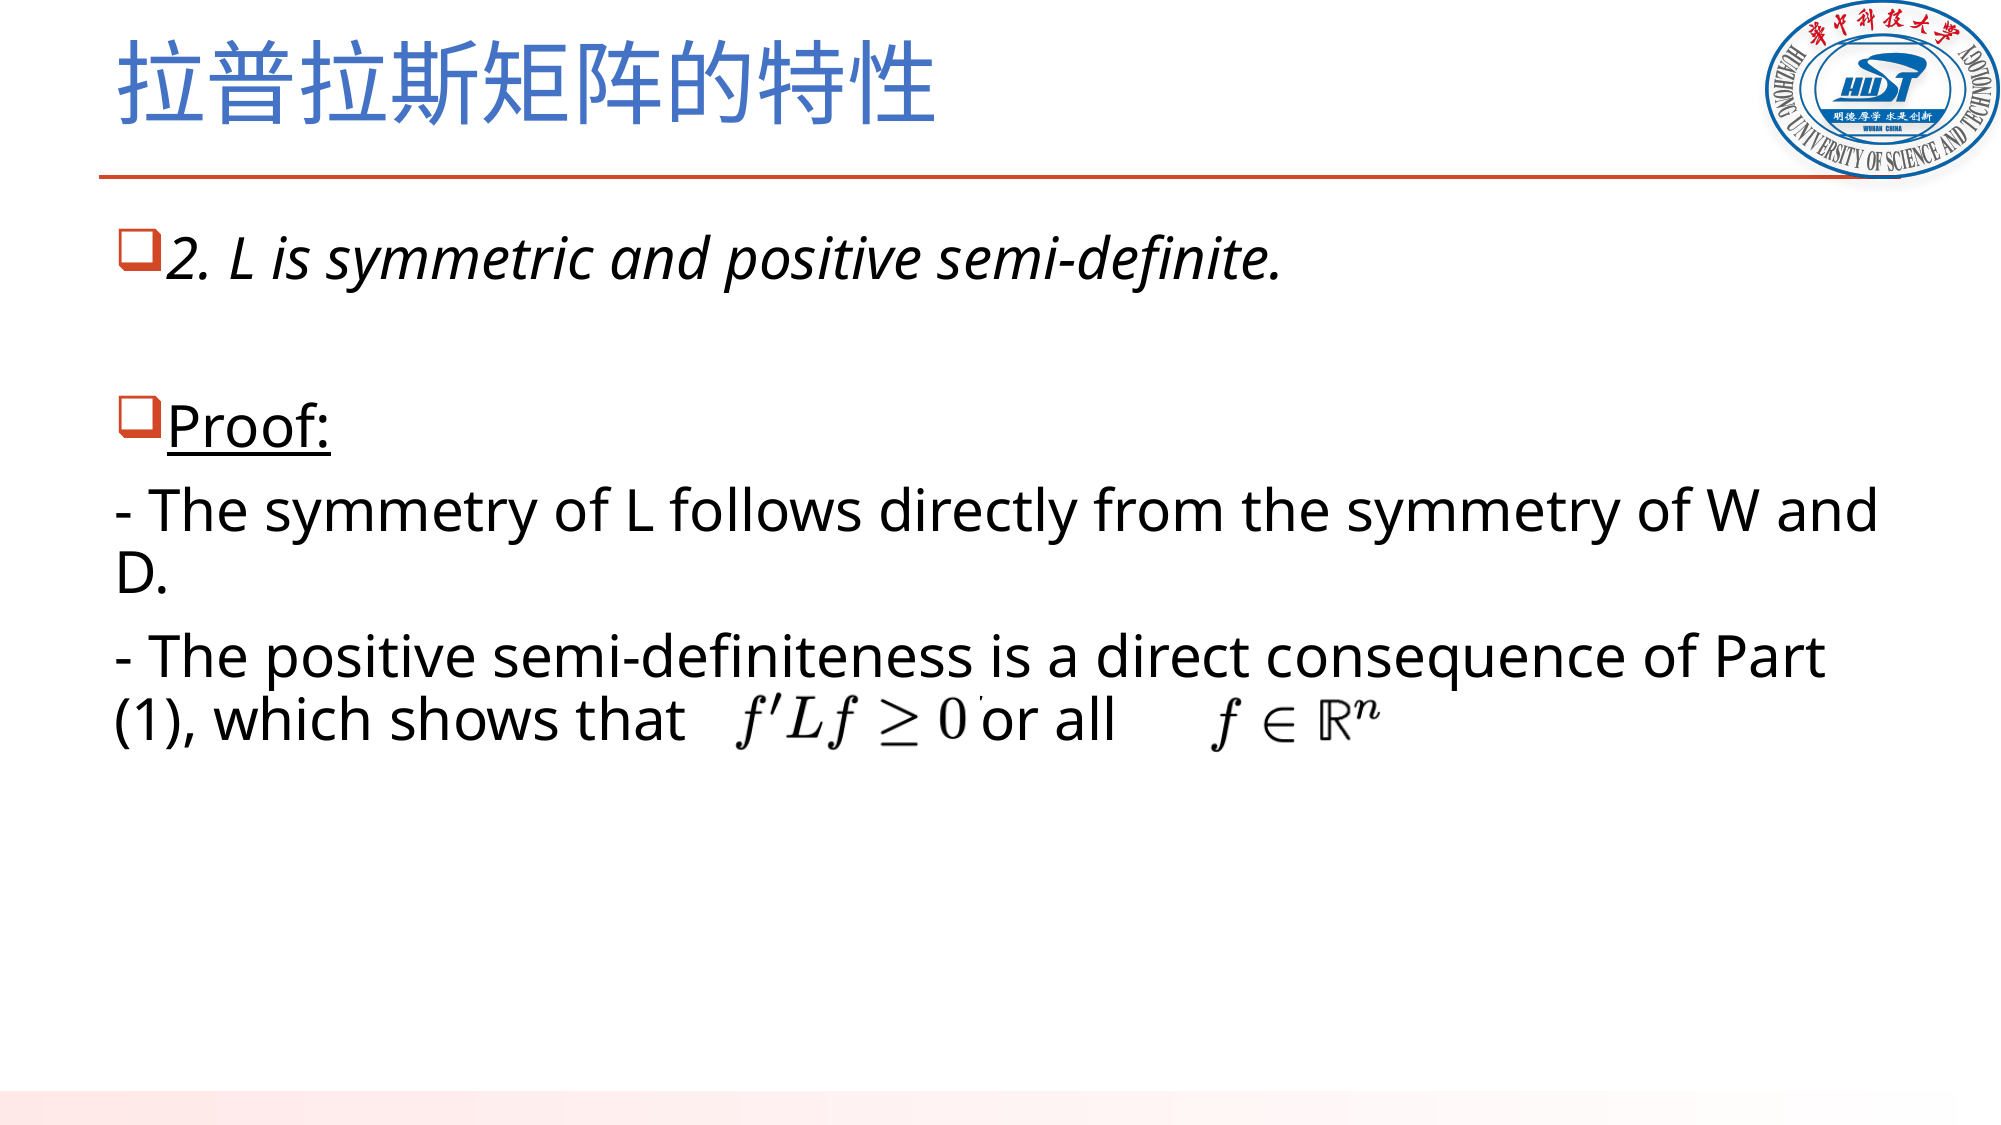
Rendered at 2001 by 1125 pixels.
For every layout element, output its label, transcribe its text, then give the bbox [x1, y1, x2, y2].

picture [1197, 690, 1385, 756]
picture [1765, 0, 2000, 179]
list 2. L is symmetric and positive semi-definite. Proof: - The symmetry of L follows directly from the symmetry of W and D. - The positive semi-definiteness is a direct consequence of Part (1), which shows that for all . [99, 221, 1901, 934]
title 拉普拉斯矩阵的特性 [99, 0, 1825, 177]
picture [729, 682, 980, 756]
